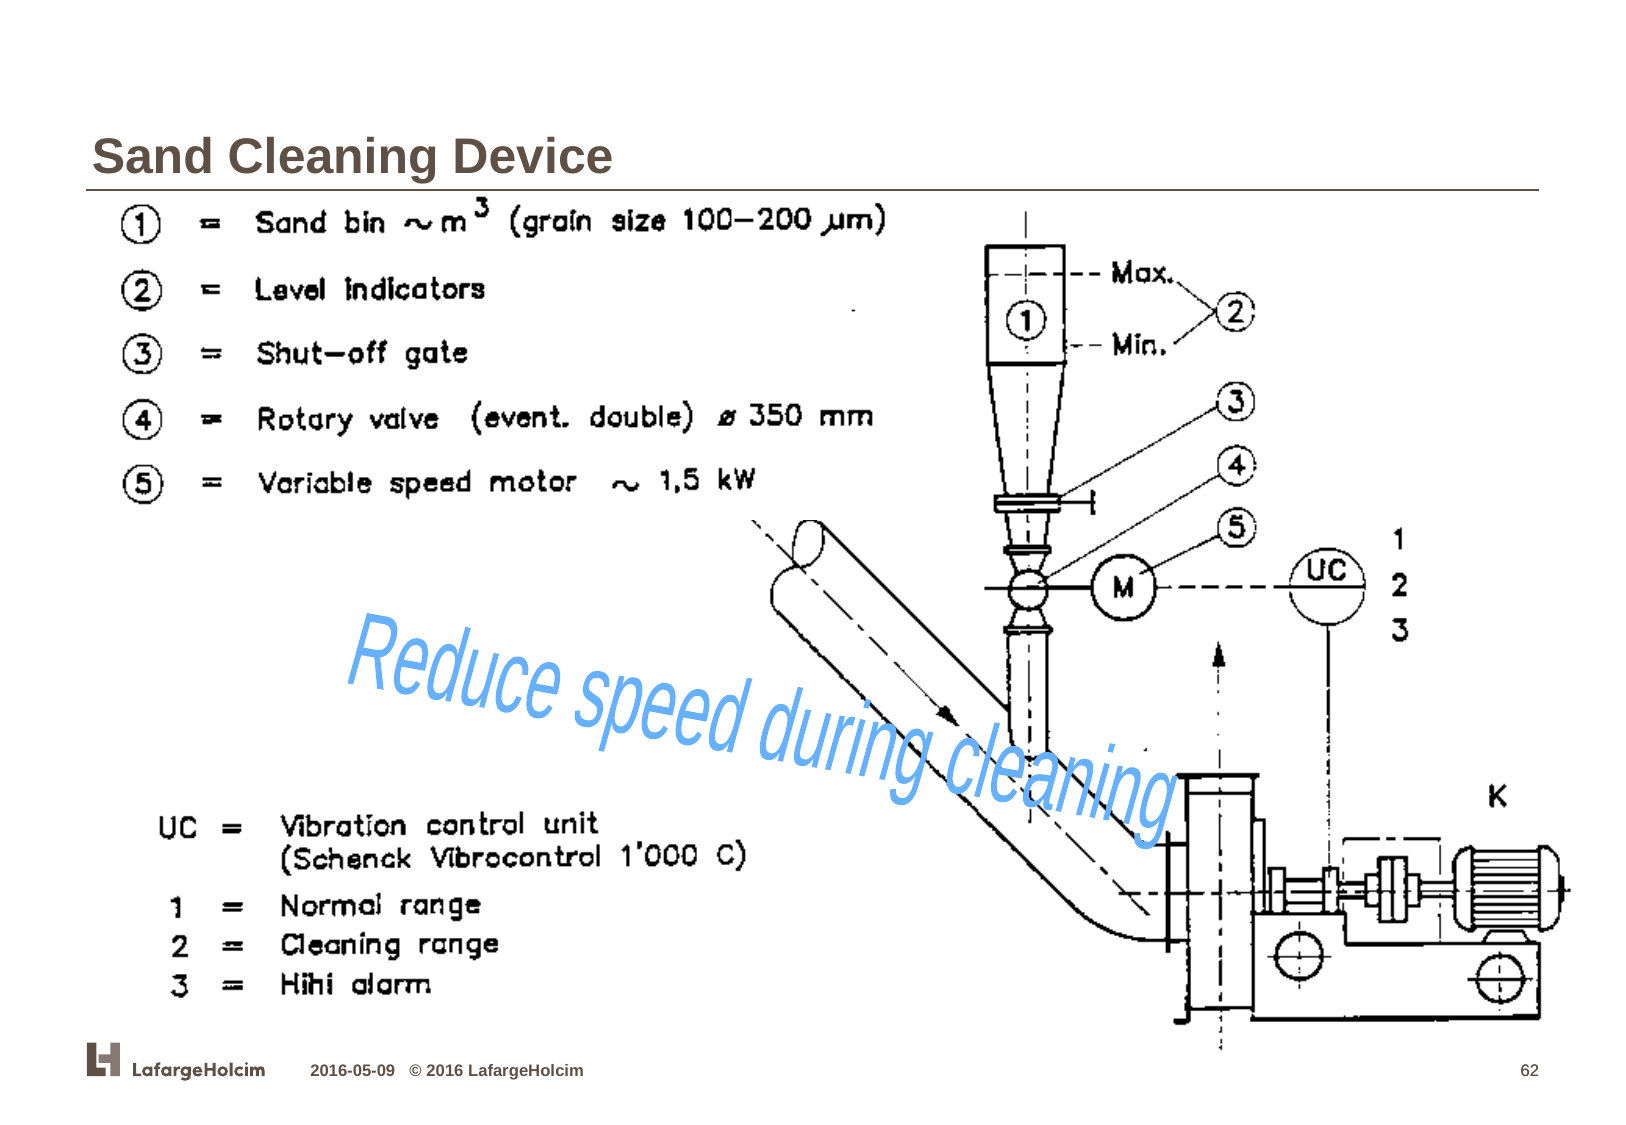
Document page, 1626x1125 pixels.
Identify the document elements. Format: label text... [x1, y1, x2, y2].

footer 2016-05-09 © 2016 LafargeHolcim [310, 1052, 831, 1080]
picture [84, 194, 1611, 1058]
slide_number 62 [1467, 1065, 1540, 1080]
text_box Sand Cleaning Device [91, 56, 1532, 187]
